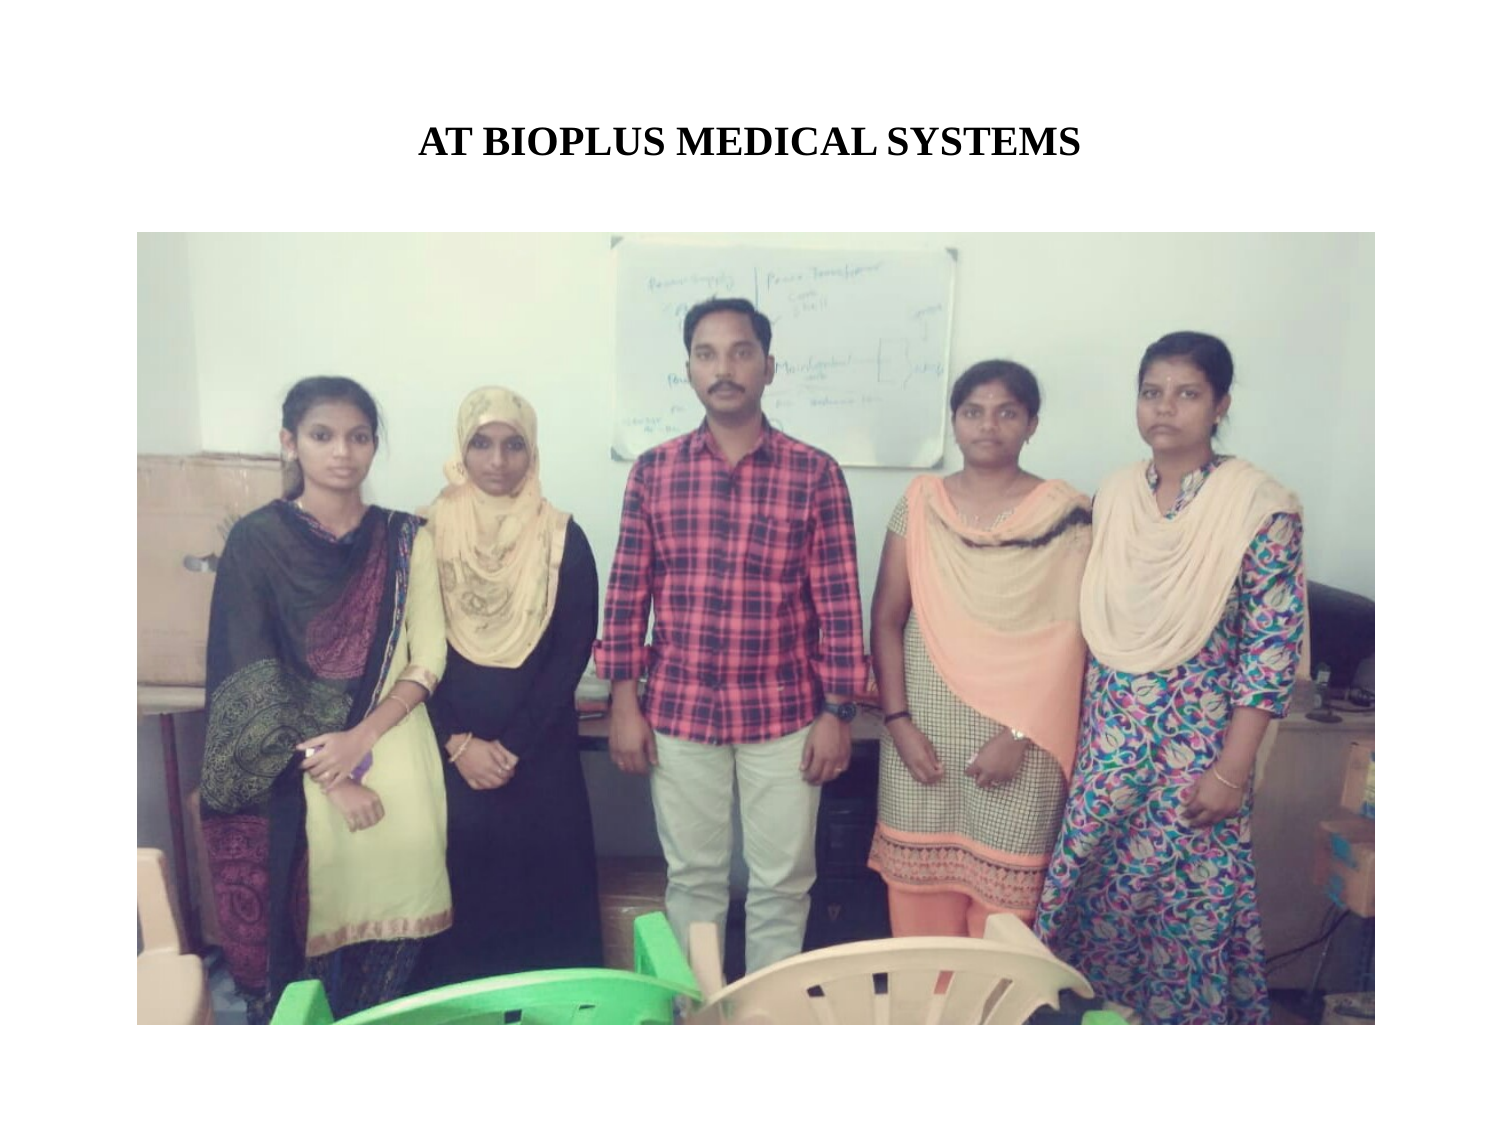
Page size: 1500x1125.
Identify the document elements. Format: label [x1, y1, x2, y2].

text_box [74, 45, 1425, 233]
picture [137, 232, 1376, 1026]
